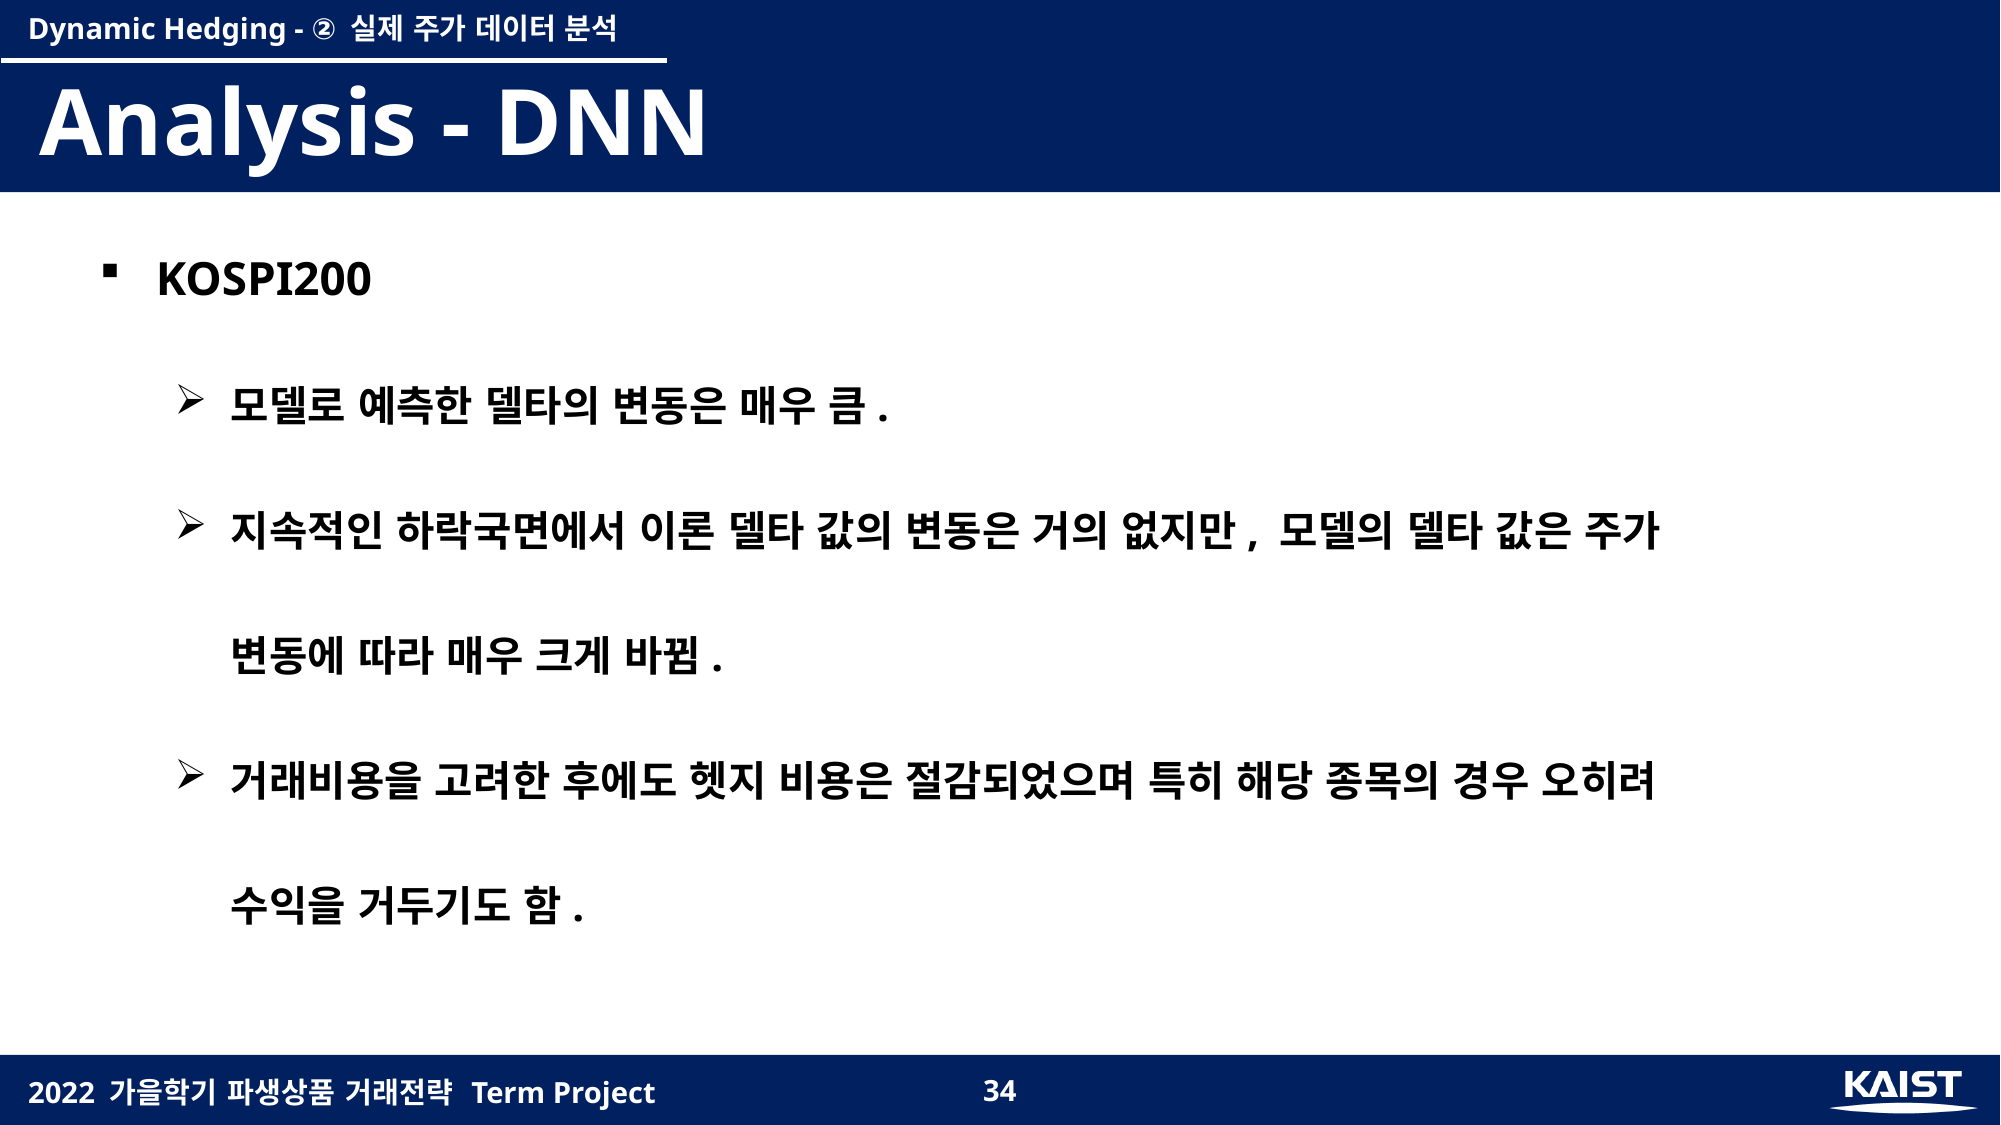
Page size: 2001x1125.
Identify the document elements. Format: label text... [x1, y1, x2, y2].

text_box [0, 1054, 2000, 1125]
text_box Dynamic Hedging - ② 실제 주가 데이터 분석 [13, 2, 1348, 53]
slide_number 34 [867, 1062, 1133, 1123]
text_box Analysis - DNN [24, 56, 1171, 182]
text_box [0, 0, 2000, 193]
text_box KOSPI200 모델로 예측한 델타의 변동은 매우 큼. 지속적인 하락국면에서 이론 델타 값의 변동은 거의 없지만, 모델의 델타 값은 주가 변동에 따라 매우 크게 바뀜. 거래비용을 고려한 후에도 헷지 비용은 절감되었으며 특히 해당 종목의 경우 오히려 수익을 거두기도 함. [84, 214, 1781, 937]
picture [1815, 1067, 1992, 1117]
footer 2022 가을학기 파생상품 거래전략 Term Project [13, 1062, 698, 1123]
